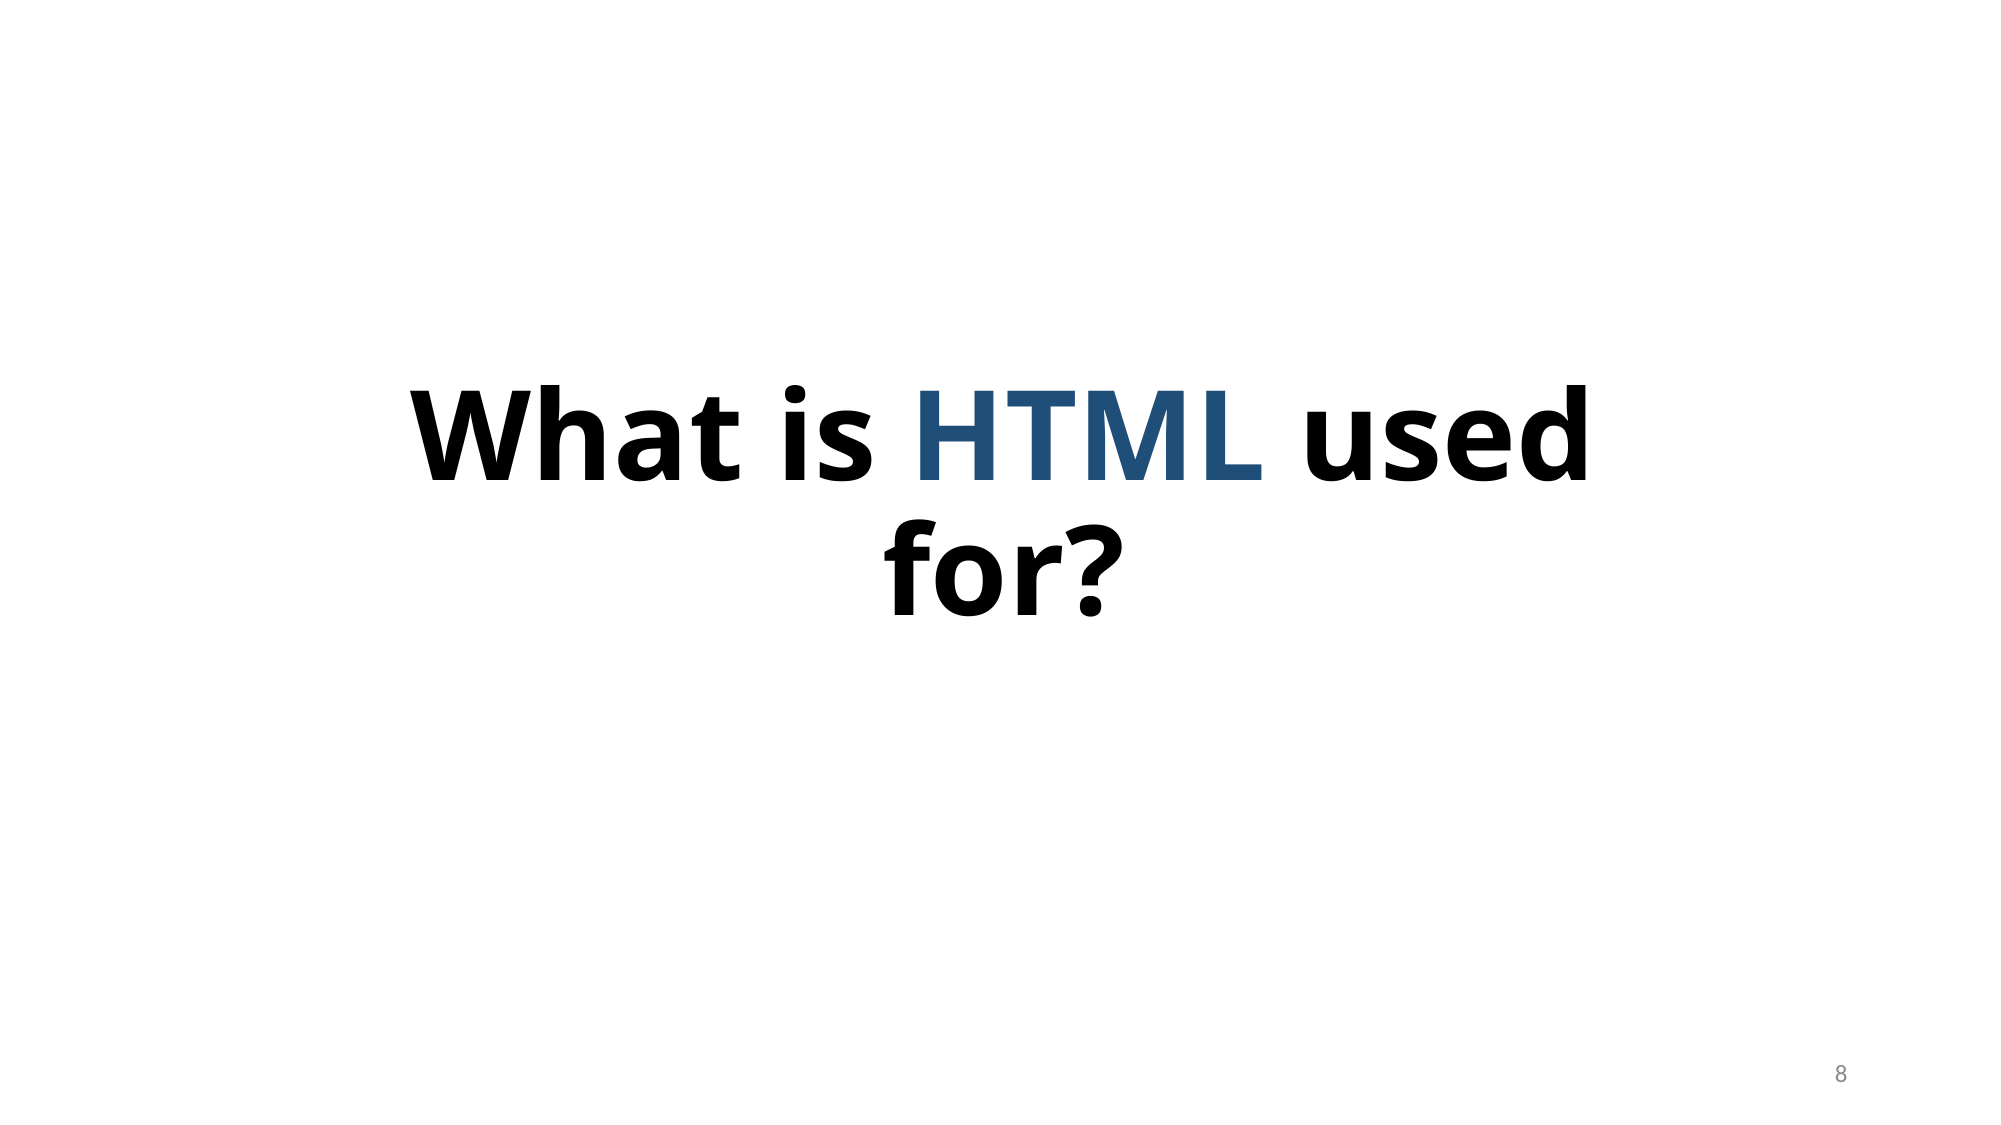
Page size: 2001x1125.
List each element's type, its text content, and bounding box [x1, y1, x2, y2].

title What is HTML used for? [384, 124, 1623, 650]
slide_number 7 [1412, 1042, 1863, 1103]
